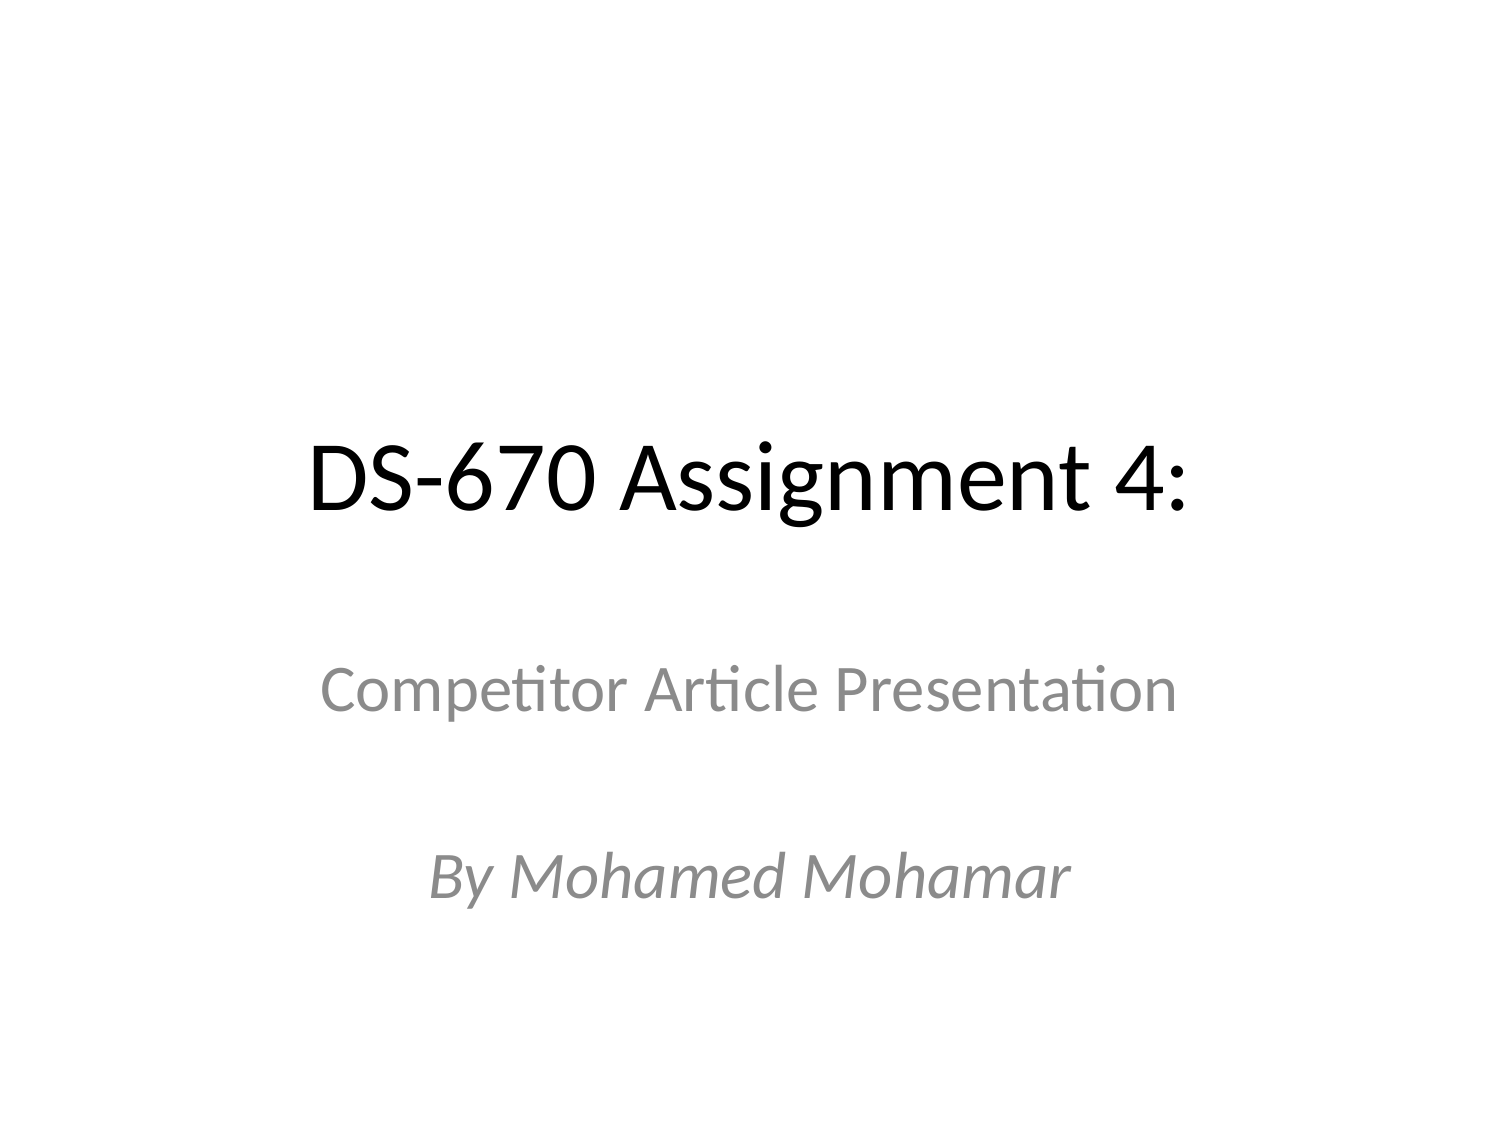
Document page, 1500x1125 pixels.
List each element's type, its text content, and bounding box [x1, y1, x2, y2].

title DS-670 Assignment 4: [112, 349, 1388, 591]
subtitle Competitor Article Presentation By Mohamed Mohamar [225, 637, 1275, 925]
